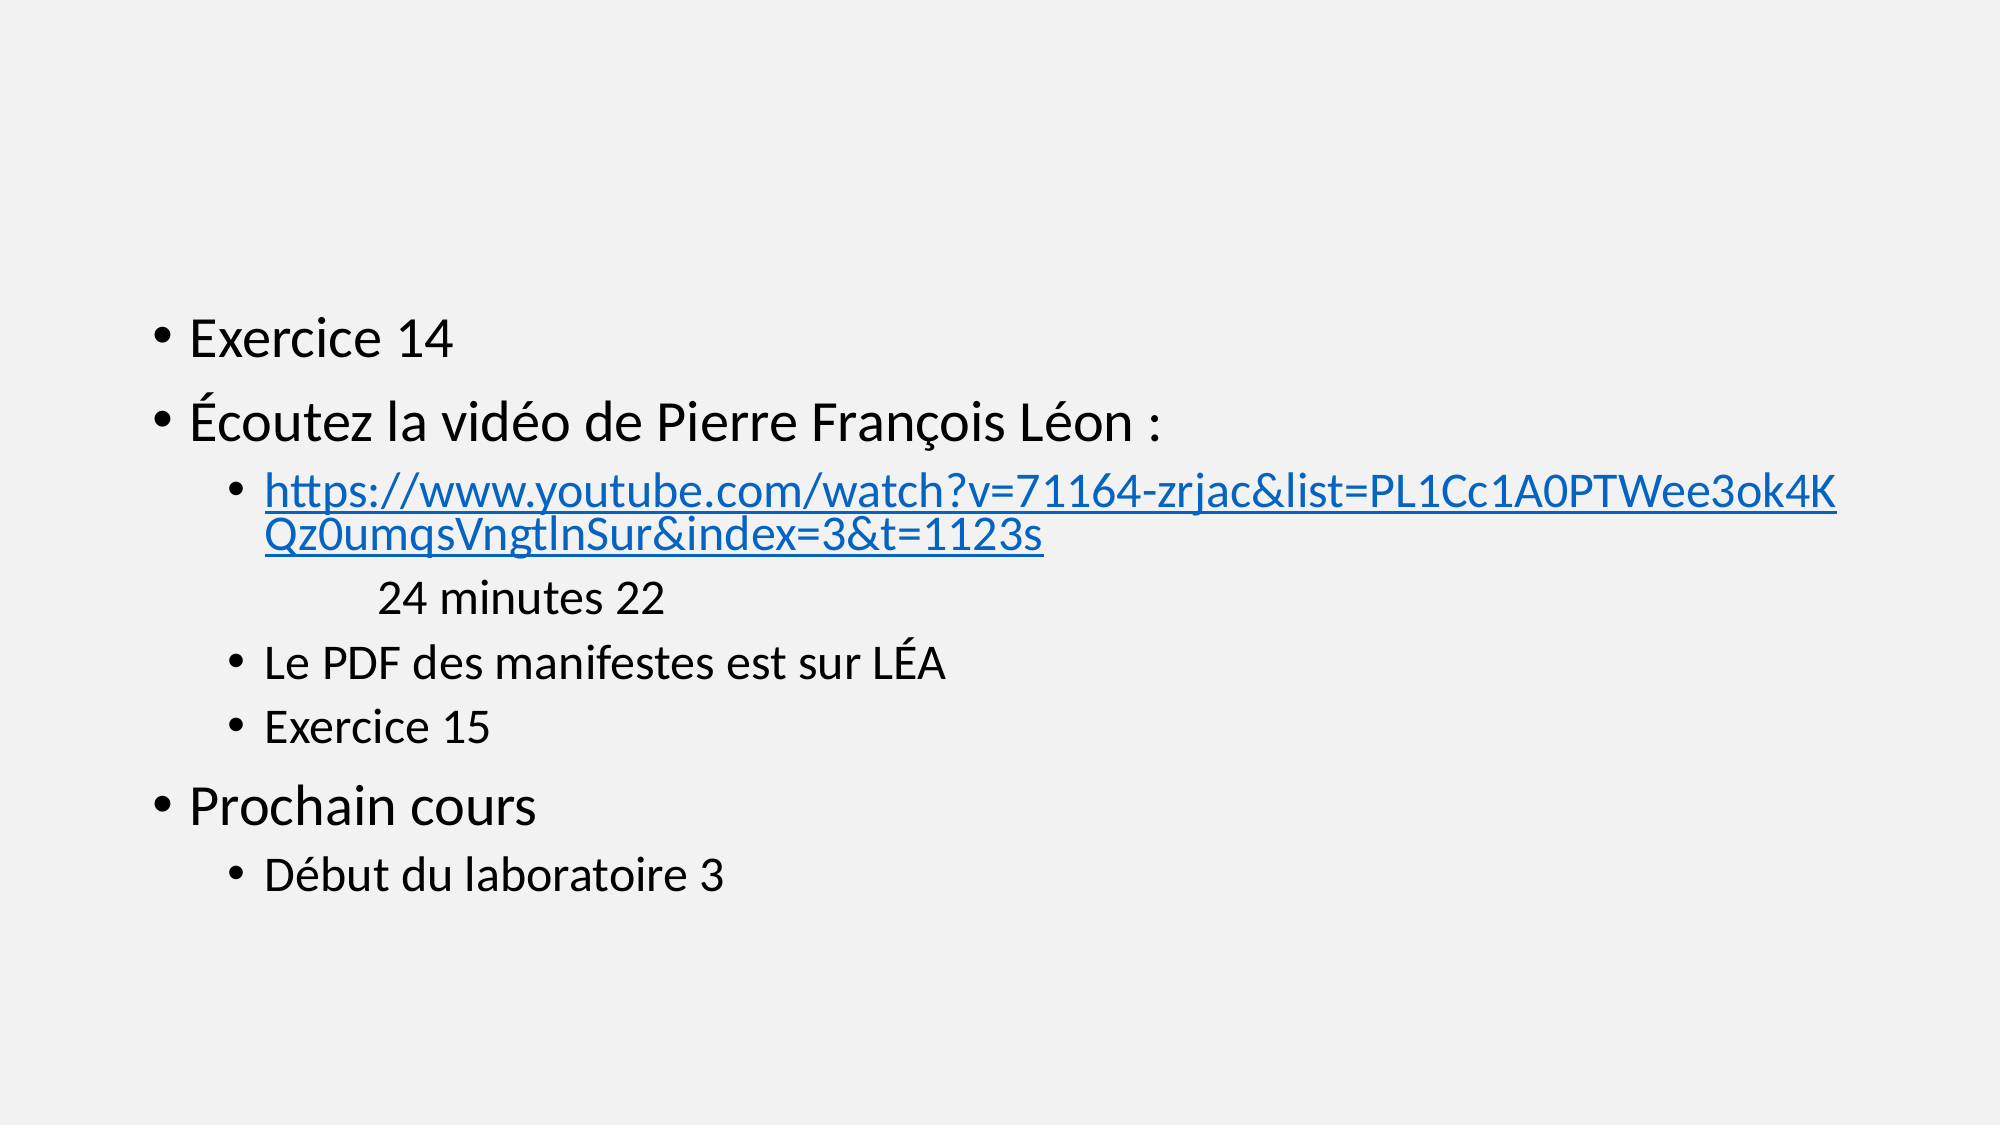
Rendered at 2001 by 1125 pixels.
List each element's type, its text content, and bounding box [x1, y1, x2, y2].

list Exercice 14 Écoutez la vidéo de Pierre François Léon : https://www.youtube.com/watch?v=71164-zrjac&list=PL1Cc1A0PTWee3ok4KQz0umqsVngtlnSur&index=3&t=1123s 24 minutes 22 Le PDF des manifestes est sur LÉA Exercice 15 Prochain cours Début du laboratoire 3 [137, 299, 1863, 1014]
